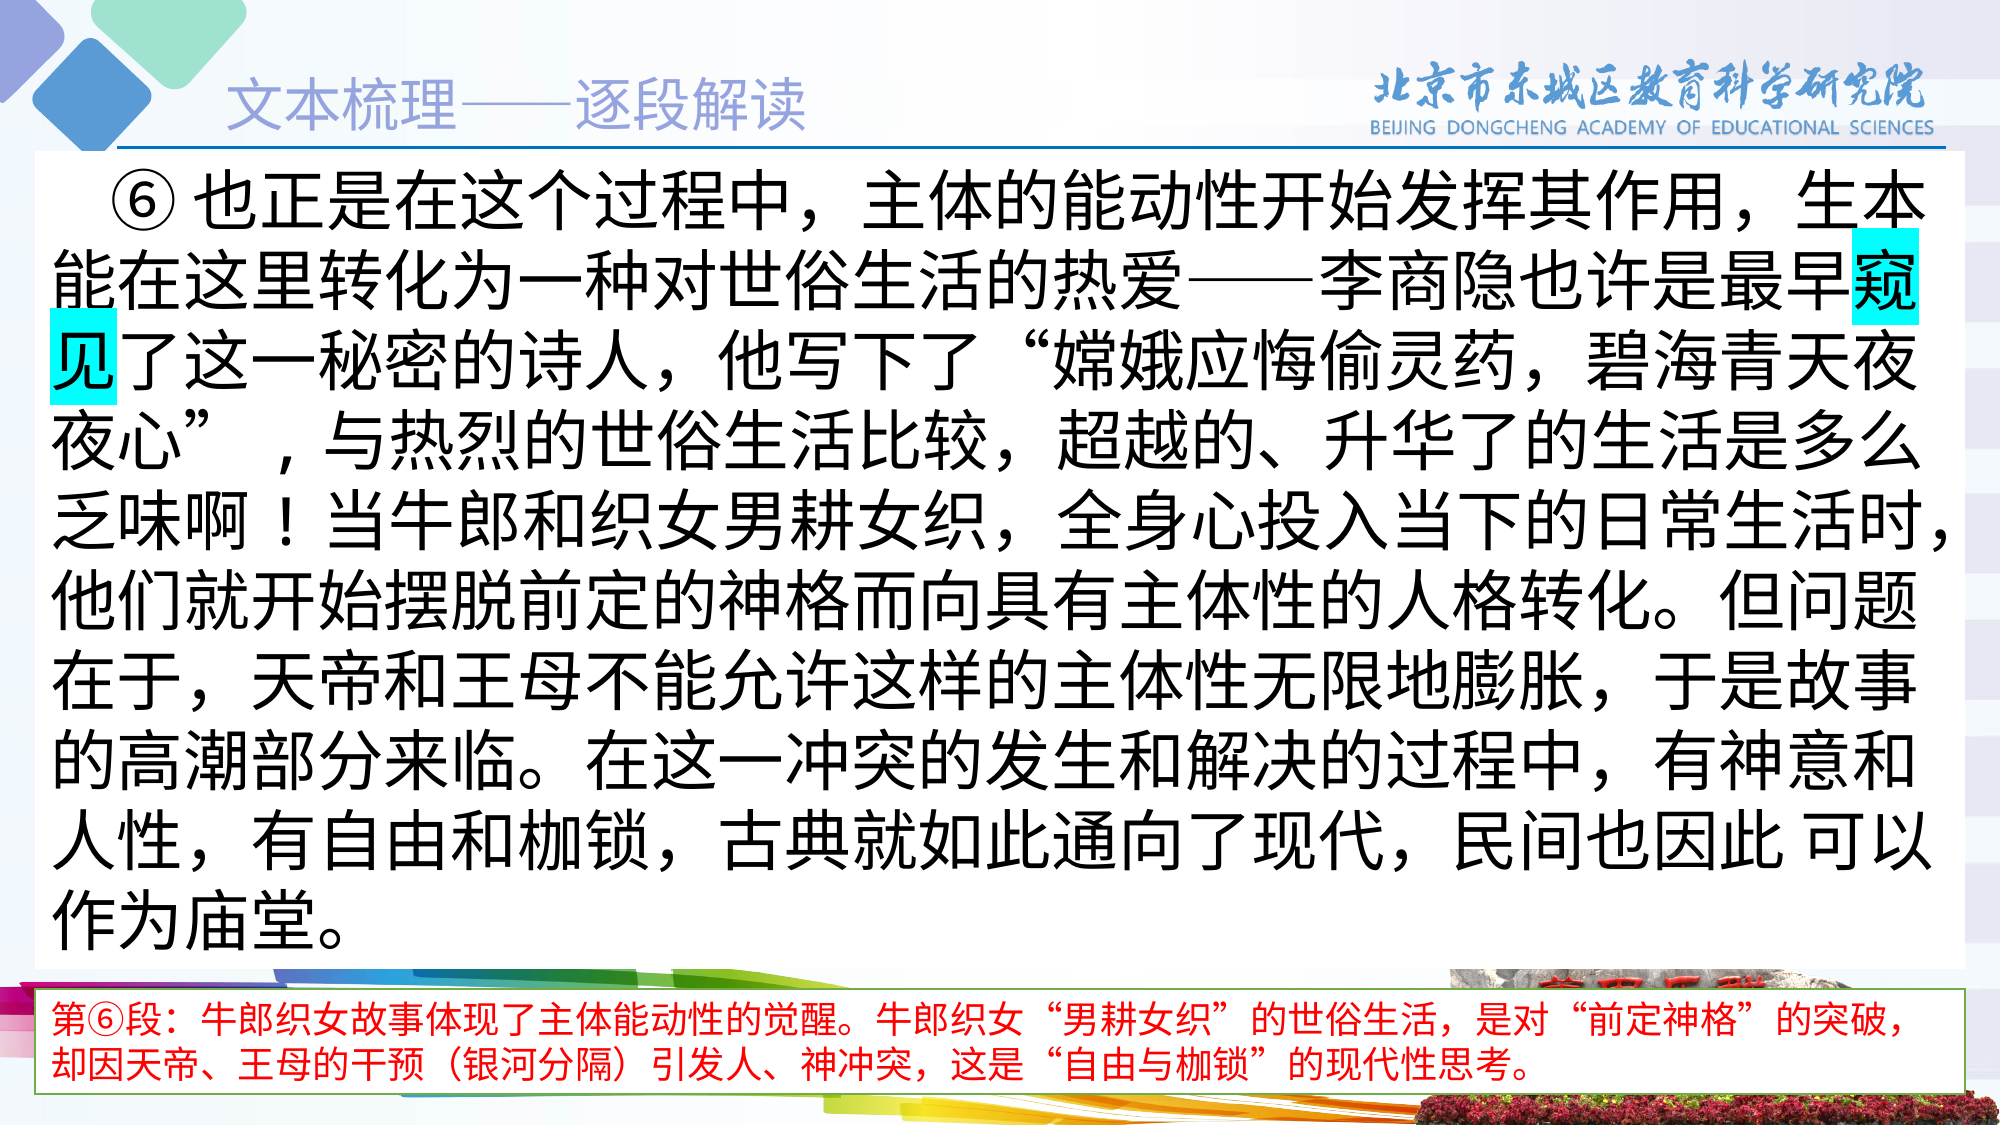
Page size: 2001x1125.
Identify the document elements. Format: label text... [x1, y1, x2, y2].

text_box 第⑥段：牛郎织女故事体现了主体能动性的觉醒。牛郎织女“男耕女织”的世俗生活，是对“前定神格”的突破，却因天帝、王母的干预（银河分隔）引发人、神冲突，这是“自由与枷锁”的现代性思考。 [34, 988, 1966, 1095]
picture [0, 0, 2000, 1125]
text_box 文本梳理——逐段解读 [210, 61, 872, 146]
text_box ⑥也正是在这个过程中，主体的能动性开始发挥其作用，生本能在这里转化为一种对世俗生活的热爱——李商隐也许是最早窥见了这一秘密的诗人，他写下了“嫦娥应悔偷灵药，碧海青天夜夜心”,与热烈的世俗生活比较，超越的、升华了的生活是多么乏味啊!当牛郎和织女男耕女织，全身心投入当下的日常生活时，他们就开始摆脱前定的神格而向具有主体性的人格转化。但问题在于，天帝和王母不能允许这样的主体性无限地膨胀，于是故事的高潮部分来临。在这一冲突的发生和解决的过程中，有神意和人性，有自由和枷锁，古典就如此通向了现代，民间也因此 可以作为庙堂。 [35, 151, 1965, 969]
